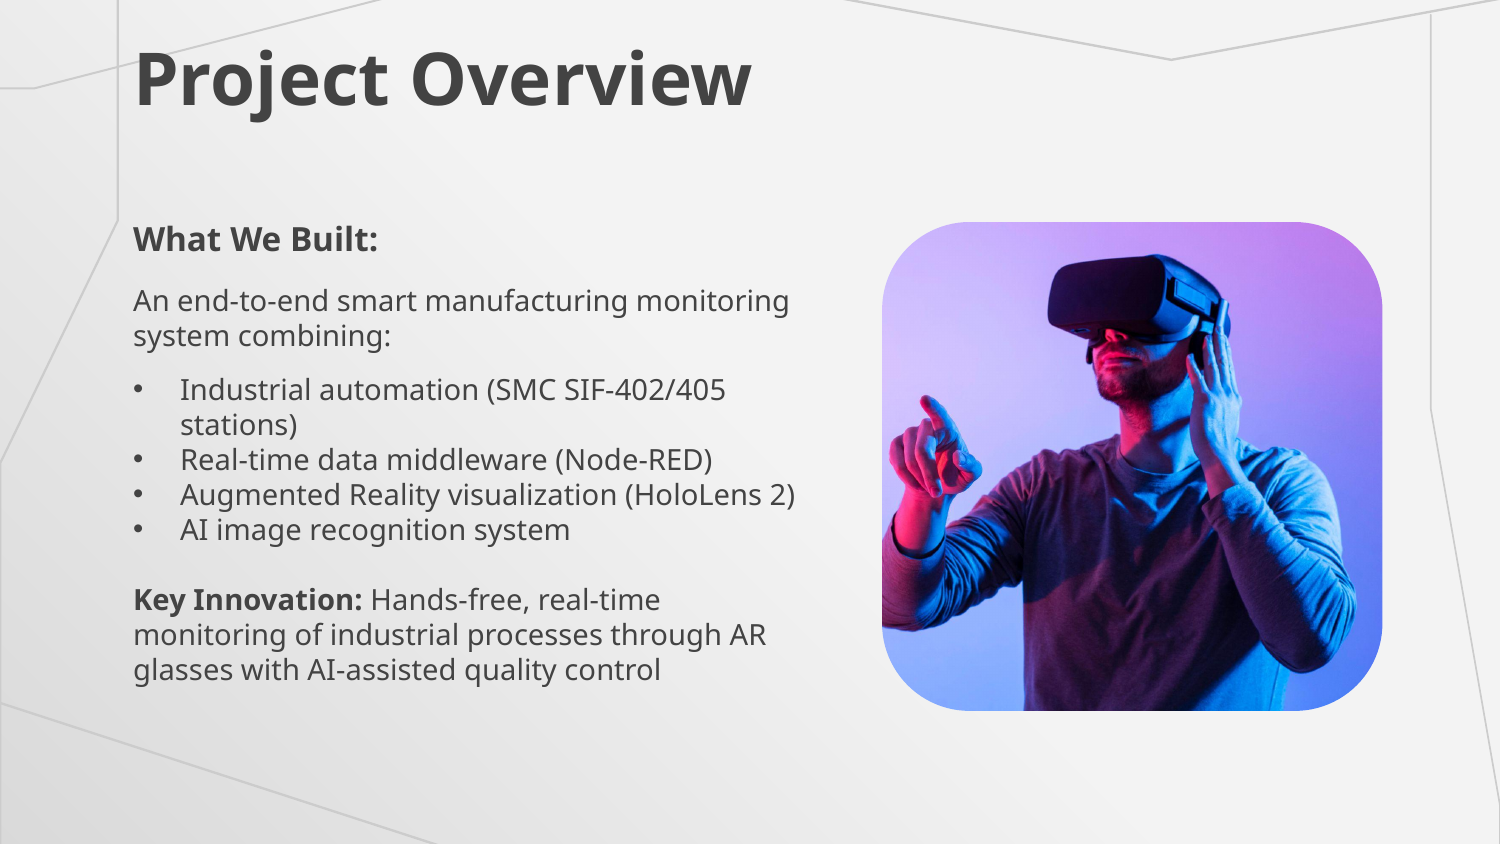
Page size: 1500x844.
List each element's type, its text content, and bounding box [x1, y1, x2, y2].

title Project Overview [118, 72, 1382, 167]
subtitle An end-to-end smart manufacturing monitoring system combining: [118, 267, 831, 356]
subtitle Industrial automation (SMC SIF-402/405 stations) Real-time data middleware (Node-RED) Augmented Reality visualization (HoloLens 2) AI image recognition system Key Innovation: Hands-free, real-time monitoring of industrial processes through AR glasses with AI-assisted quality control [118, 356, 831, 572]
title What We Built: [118, 209, 831, 267]
picture [881, 221, 1383, 712]
